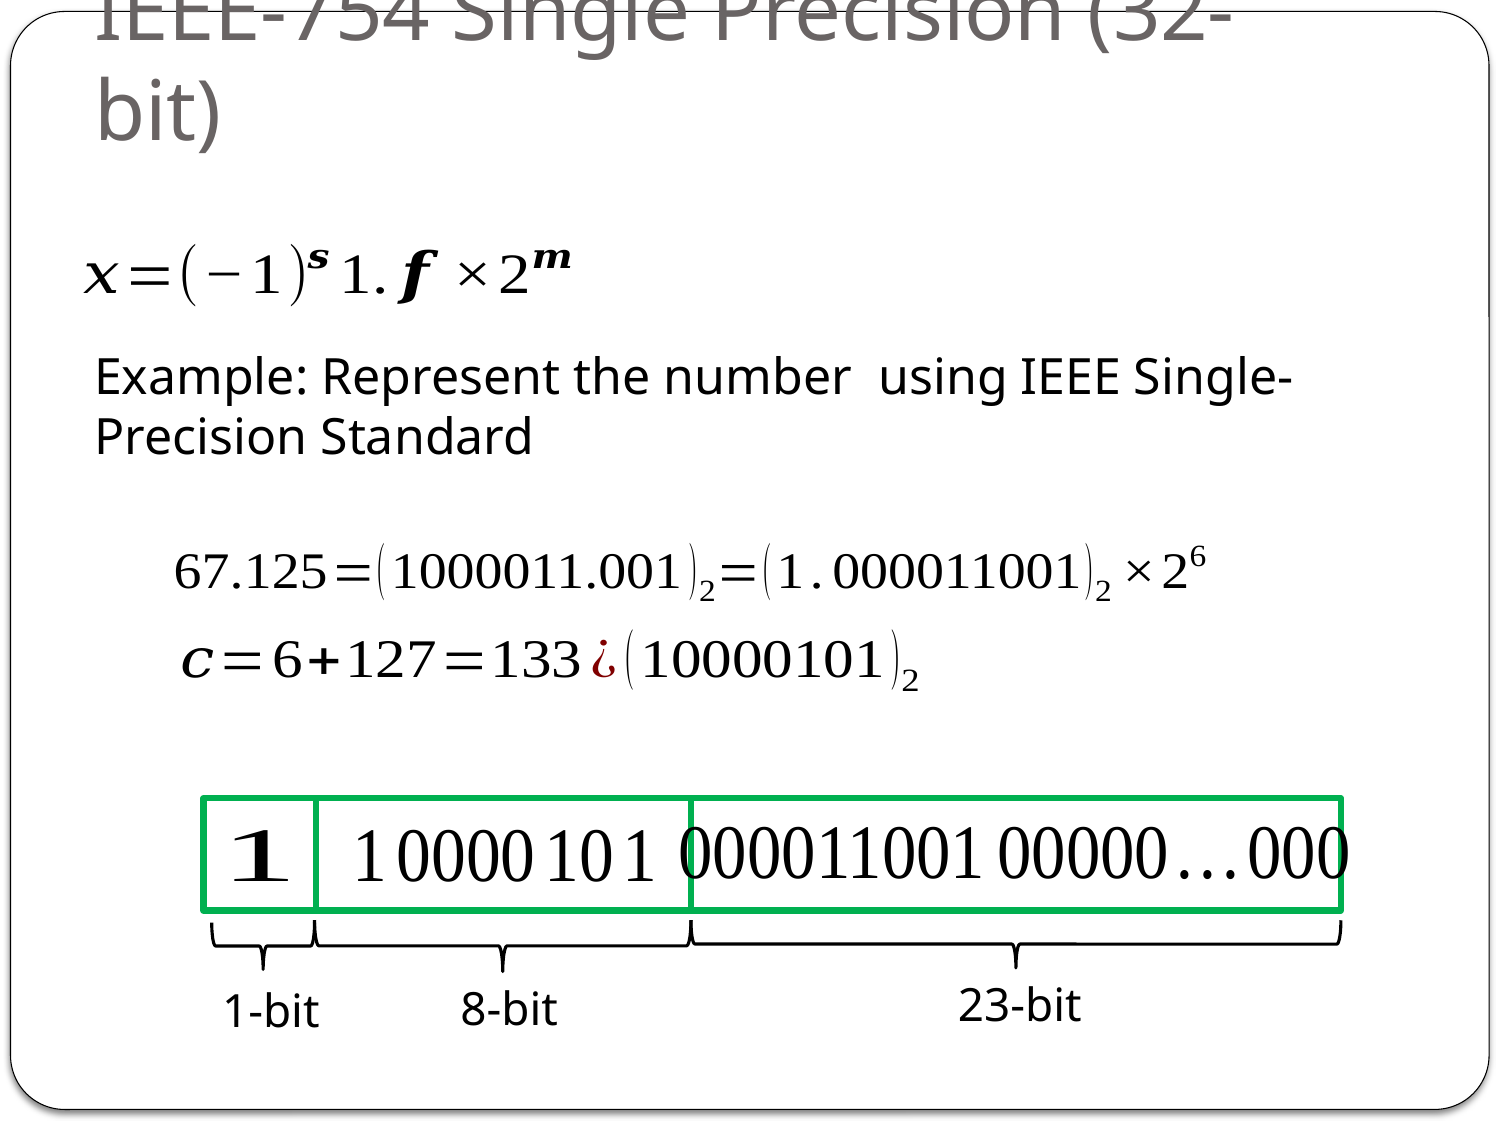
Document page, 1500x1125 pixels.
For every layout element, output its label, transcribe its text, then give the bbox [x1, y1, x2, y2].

title IEEE-754 Single Precision (32-bit) [79, 0, 1355, 173]
text_box 1-bit [207, 974, 335, 1044]
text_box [203, 797, 1342, 911]
text_box [691, 920, 1342, 967]
text_box 23-bit [943, 967, 1097, 1038]
text_box [313, 920, 692, 971]
text_box [210, 922, 316, 971]
text_box 8-bit [445, 971, 573, 1042]
